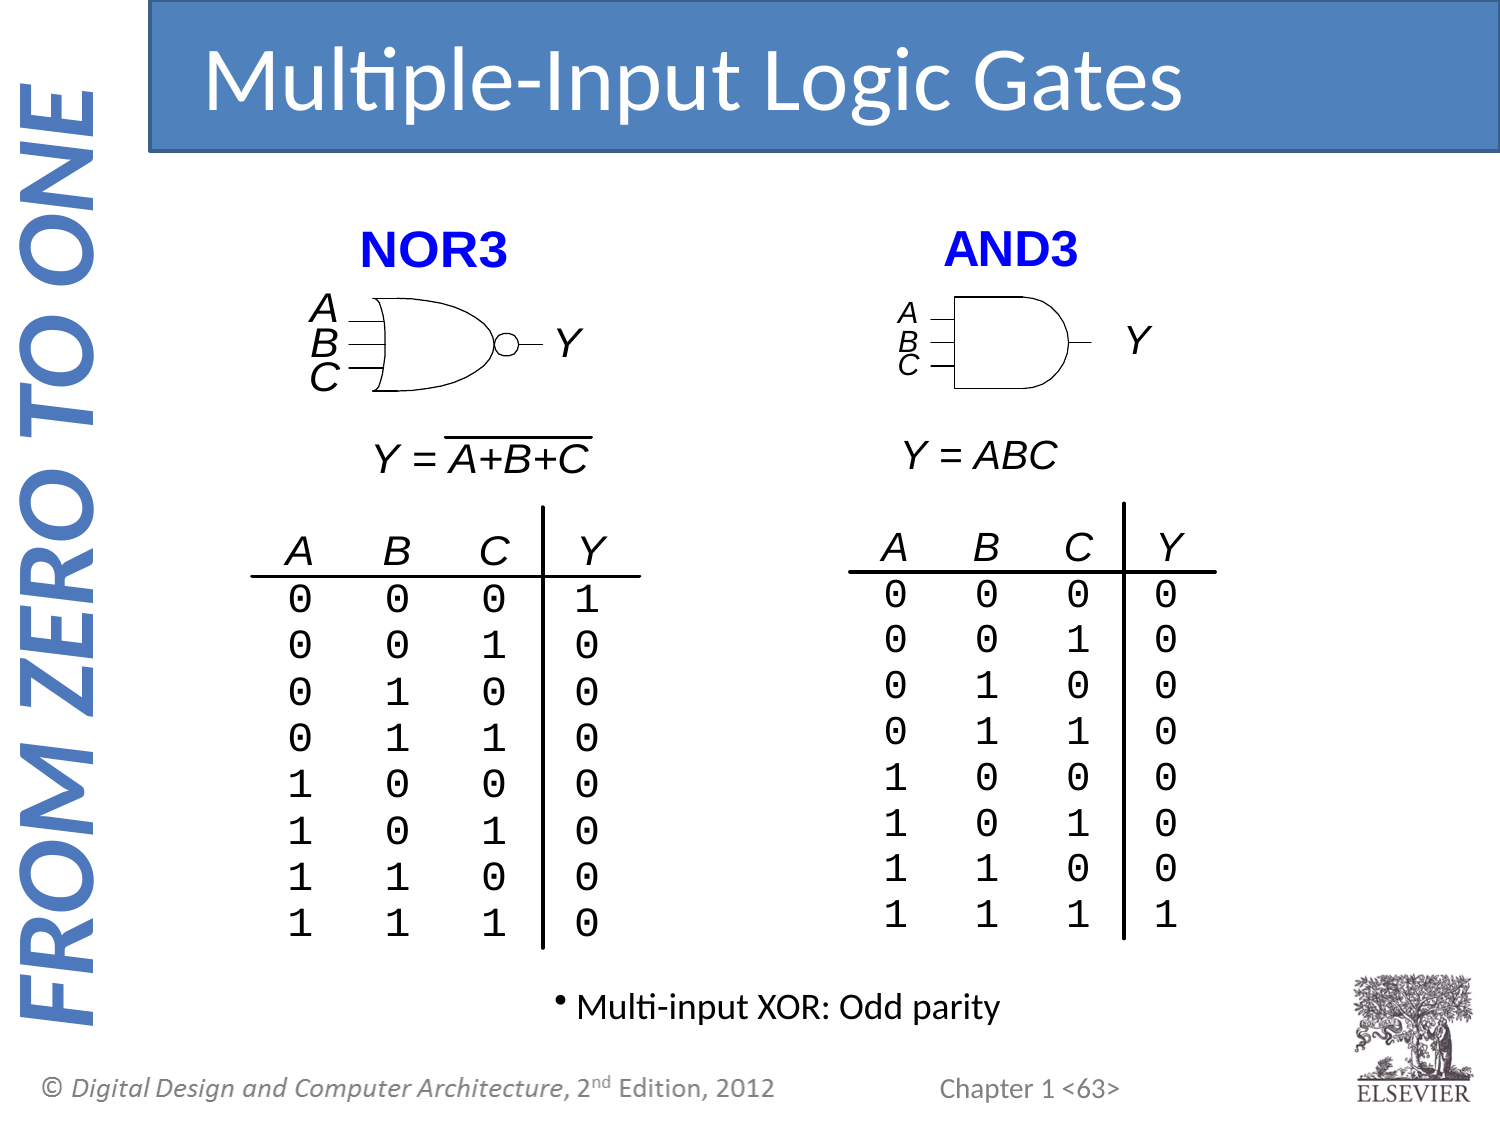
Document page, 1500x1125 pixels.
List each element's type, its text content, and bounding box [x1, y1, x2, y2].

text_box [87, 174, 1413, 1025]
text_box Multiple-Input Logic Gates [187, 11, 1488, 136]
text_box Multi-input XOR: Odd parity [539, 974, 1016, 1035]
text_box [840, 199, 1226, 966]
picture [0, 0, 1500, 1125]
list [242, 199, 651, 977]
